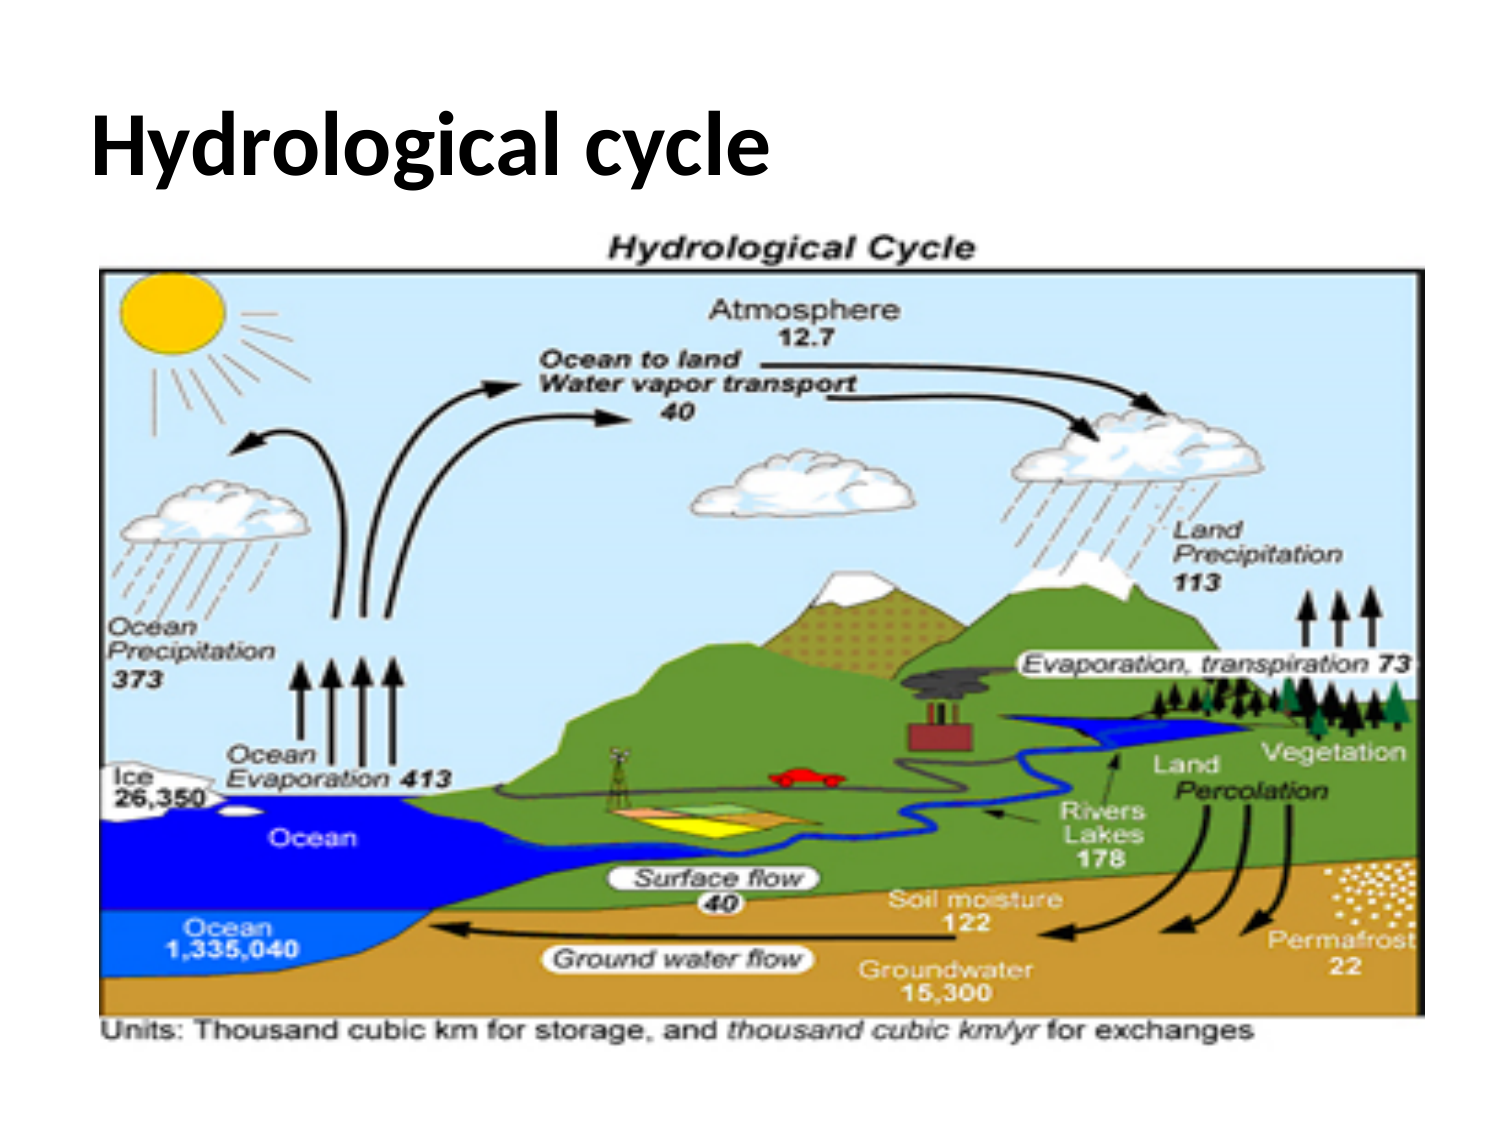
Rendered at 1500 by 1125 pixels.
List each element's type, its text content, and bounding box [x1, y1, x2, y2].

picture [99, 232, 1426, 1076]
title Hydrological cycle [75, 45, 1425, 233]
